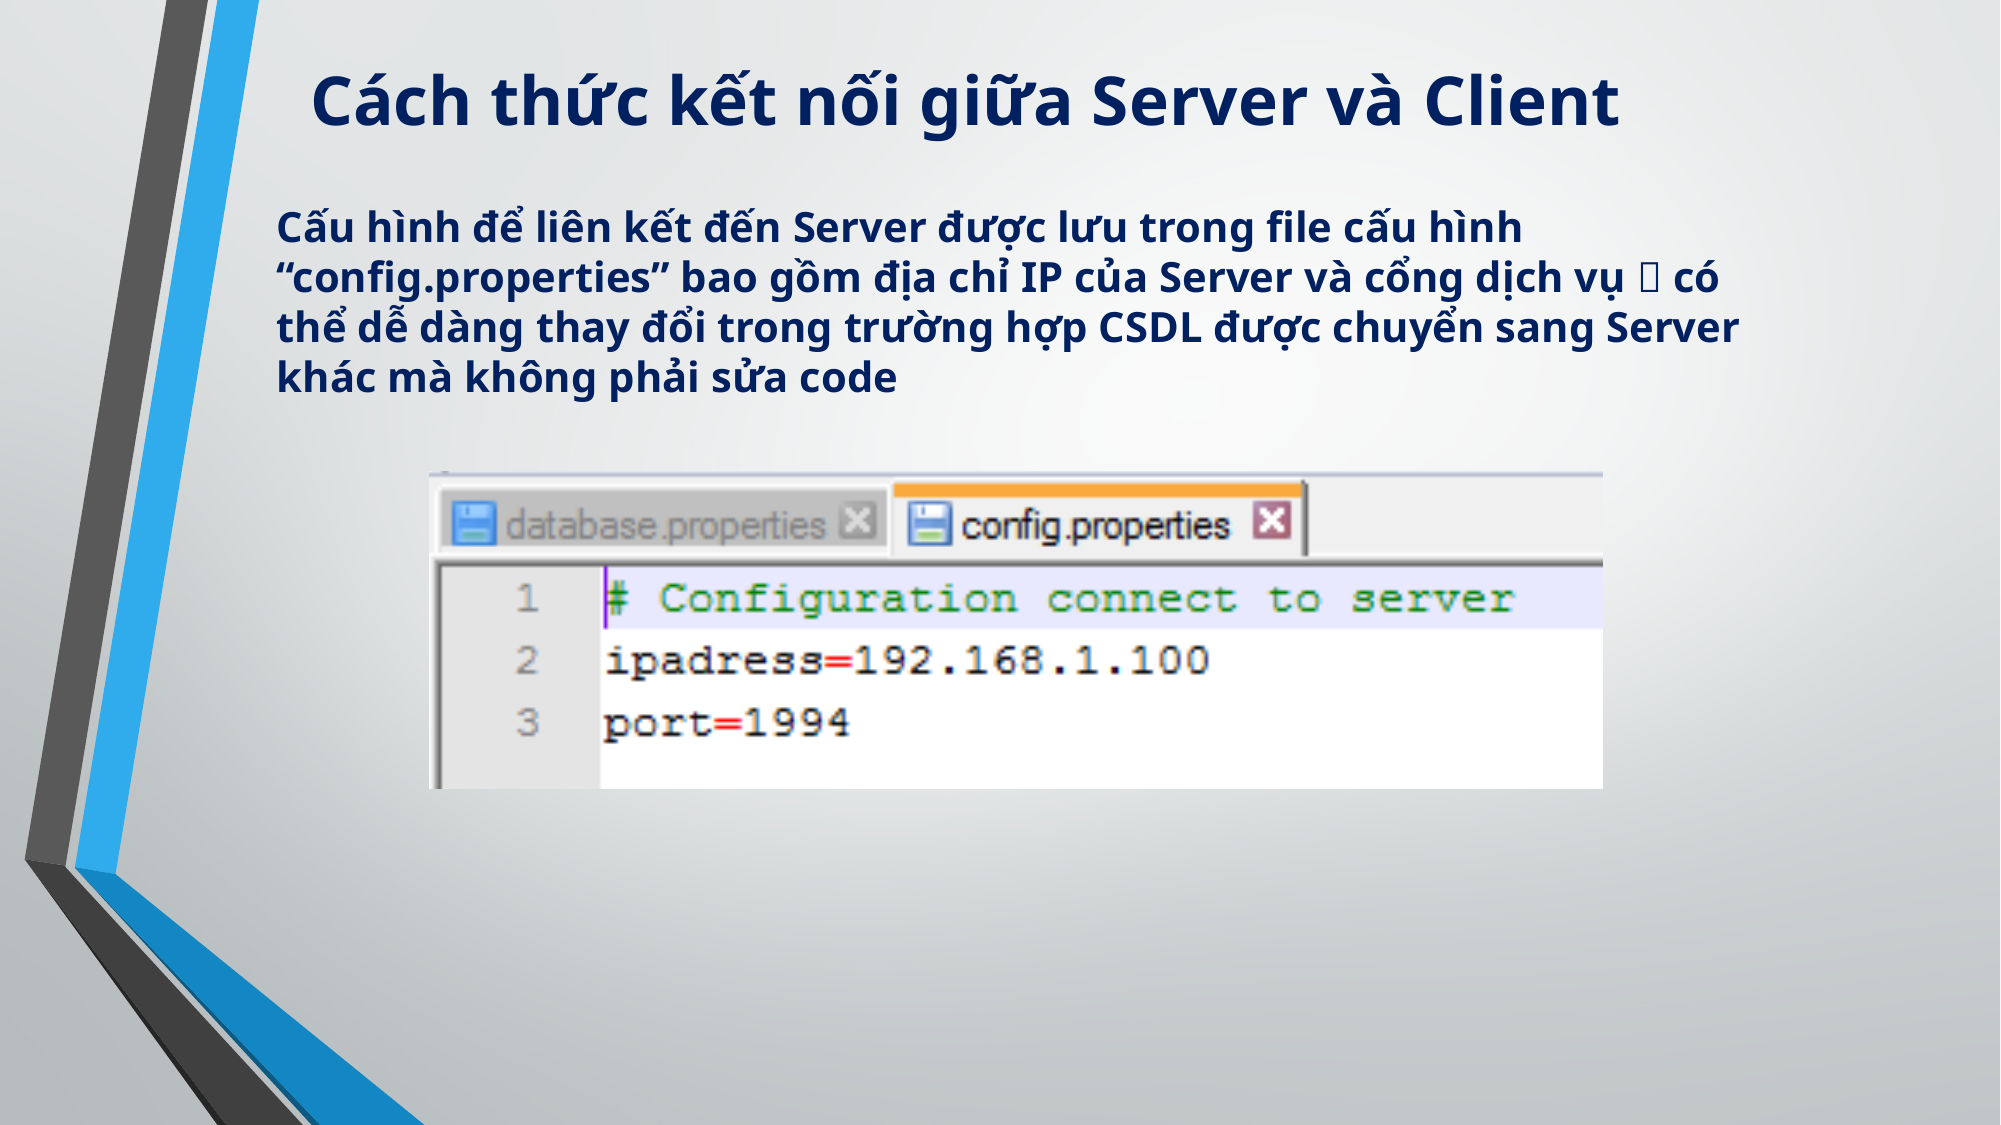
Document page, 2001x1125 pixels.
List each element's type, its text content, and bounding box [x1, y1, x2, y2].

picture [428, 470, 1603, 789]
text_box Cách thức kết nối giữa Server và Client [144, 25, 1788, 172]
list Cấu hình để liên kết đến Server được lưu trong file cấu hình “config.properties” bao gồm địa chỉ IP của Server và cổng dịch vụ  có thể dễ dàng thay đổi trong trường hợp CSDL được chuyển sang Server khác mà không phải sửa code [186, 193, 1788, 437]
